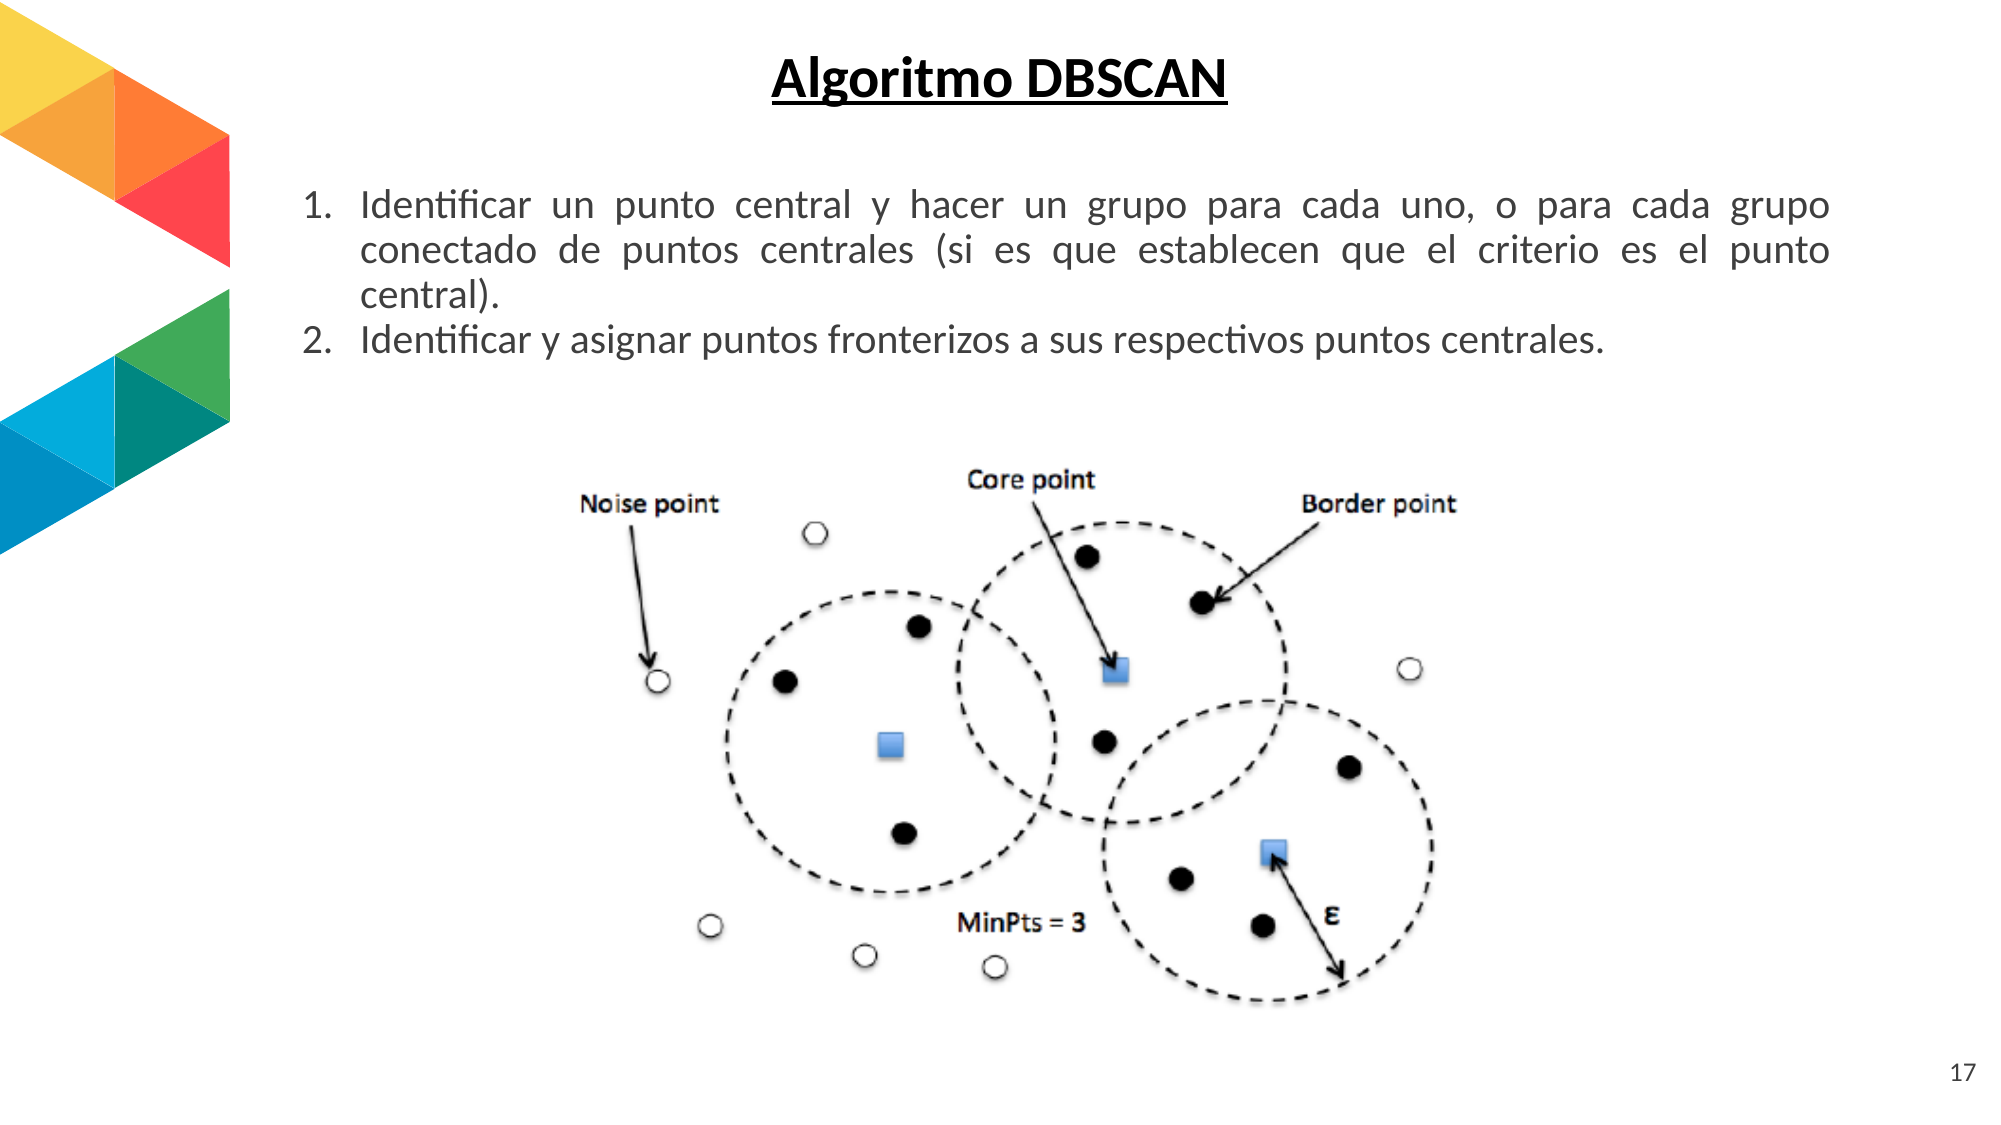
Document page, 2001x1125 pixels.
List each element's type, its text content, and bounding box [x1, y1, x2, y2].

slide_number ‹#› [1871, 1038, 1992, 1125]
subtitle Identificar un punto central y hacer un grupo para cada uno, o para cada grupo conectado de puntos centrales (si es que establecen que el criterio es el punto central). Identificar y asignar puntos fronterizos a sus respectivos puntos centrales. [270, 174, 1847, 361]
title Algoritmo DBSCAN [243, 39, 1757, 225]
picture [567, 431, 1470, 1027]
